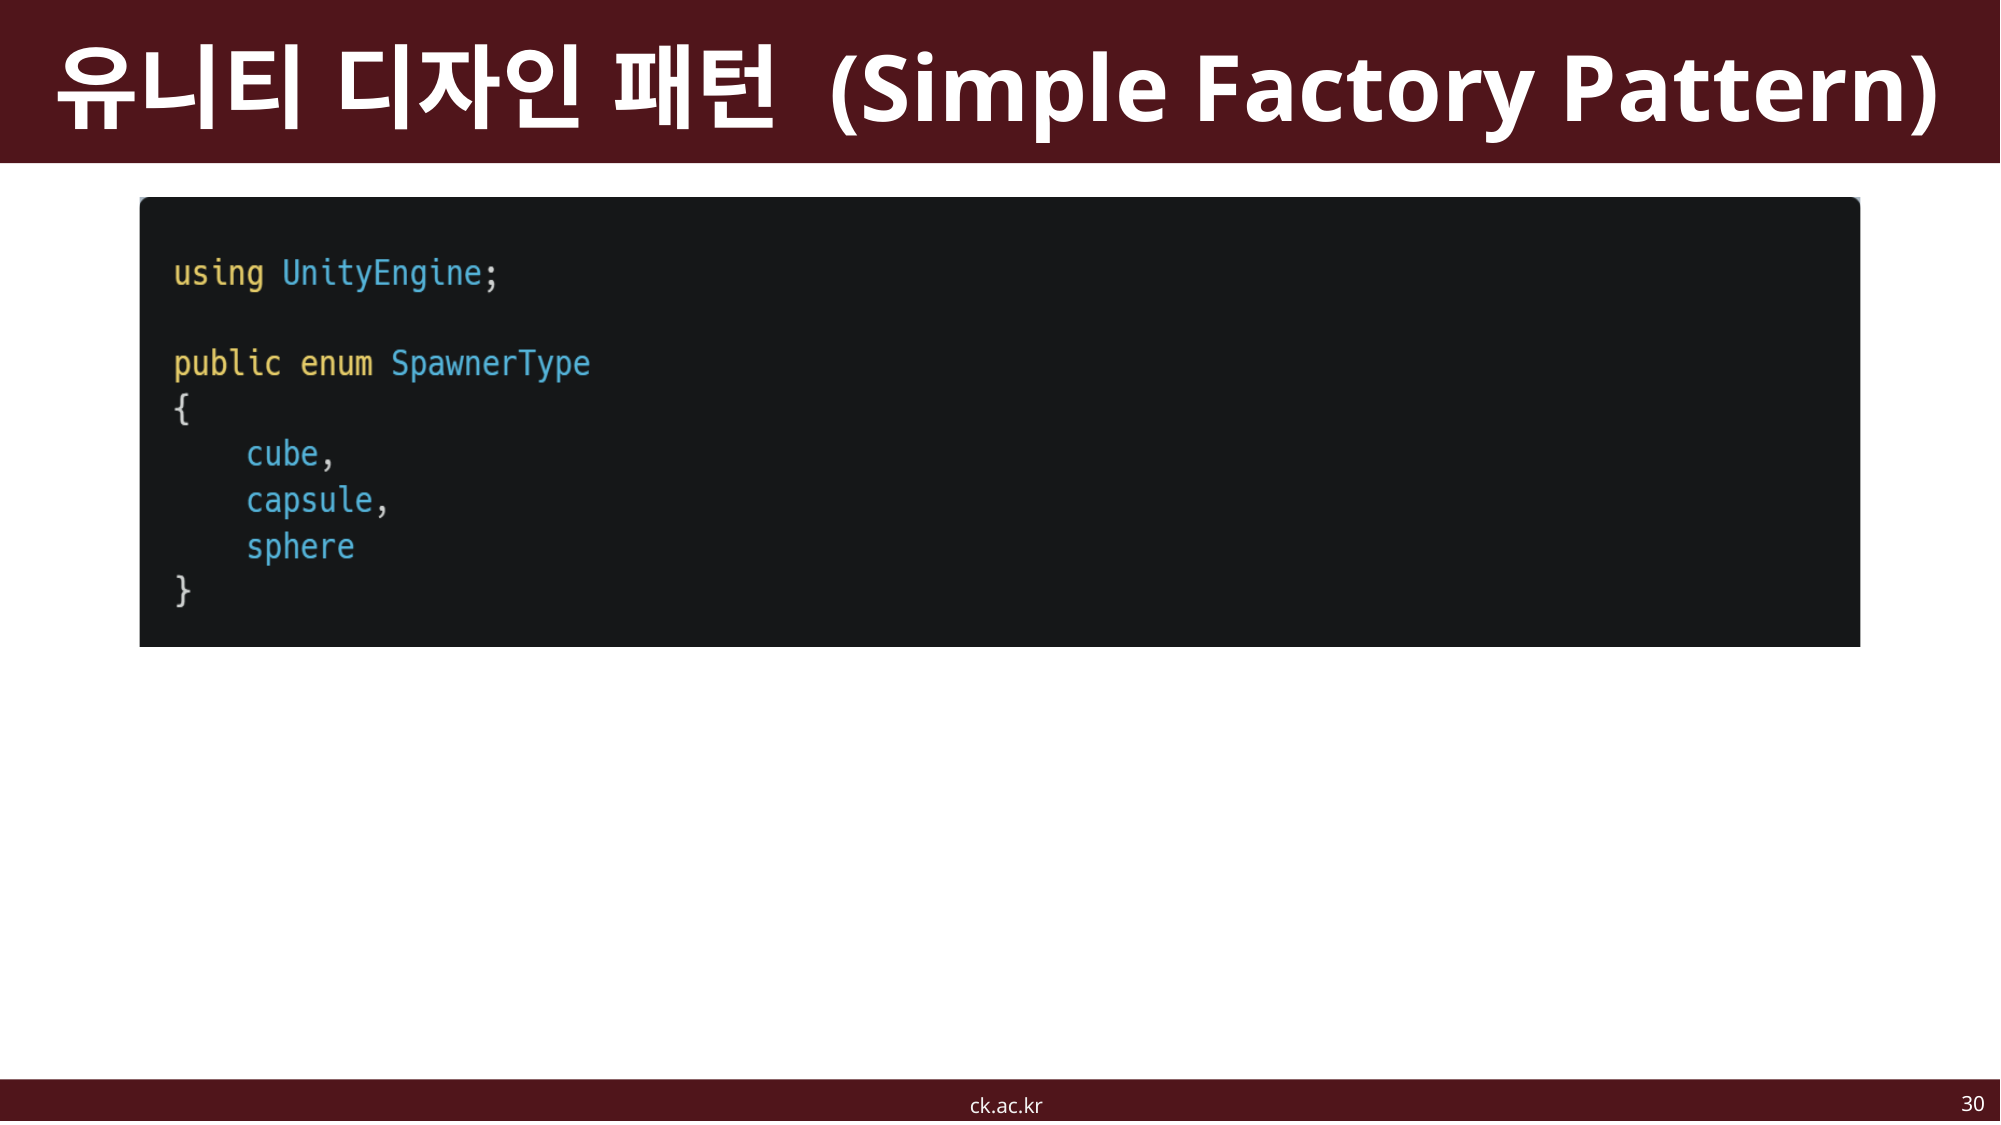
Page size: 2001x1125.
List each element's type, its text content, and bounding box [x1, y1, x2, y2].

title 유니티 디자인 패턴 (Simple Factory Pattern) [39, 34, 1985, 149]
picture [139, 196, 1861, 647]
footer ck.ac.kr [949, 1084, 1064, 1125]
slide_number 30 [1911, 1083, 2000, 1125]
